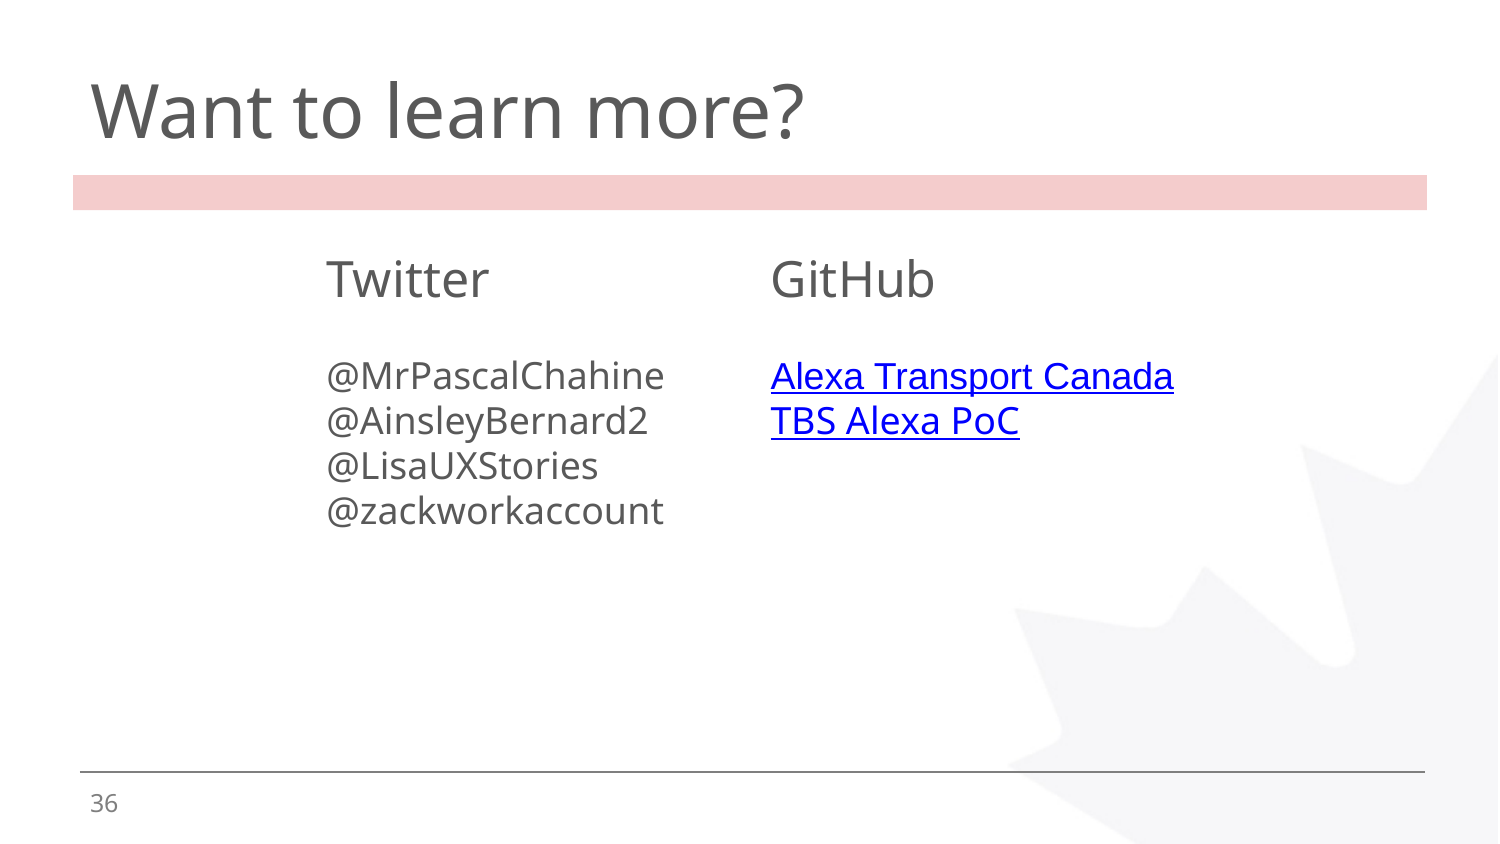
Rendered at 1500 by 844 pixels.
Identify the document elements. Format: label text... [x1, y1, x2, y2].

picture [970, 331, 1498, 844]
title Want to learn more? [75, 39, 1425, 161]
slide_number ‹#› [75, 782, 237, 827]
list GitHub Alexa Transport Canada TBS Alexa PoC [755, 239, 1343, 732]
list Twitter @MrPascalChahine @AinsleyBernard2 @LisaUXStories @zackworkaccount [311, 239, 713, 732]
text_box [73, 175, 1427, 211]
